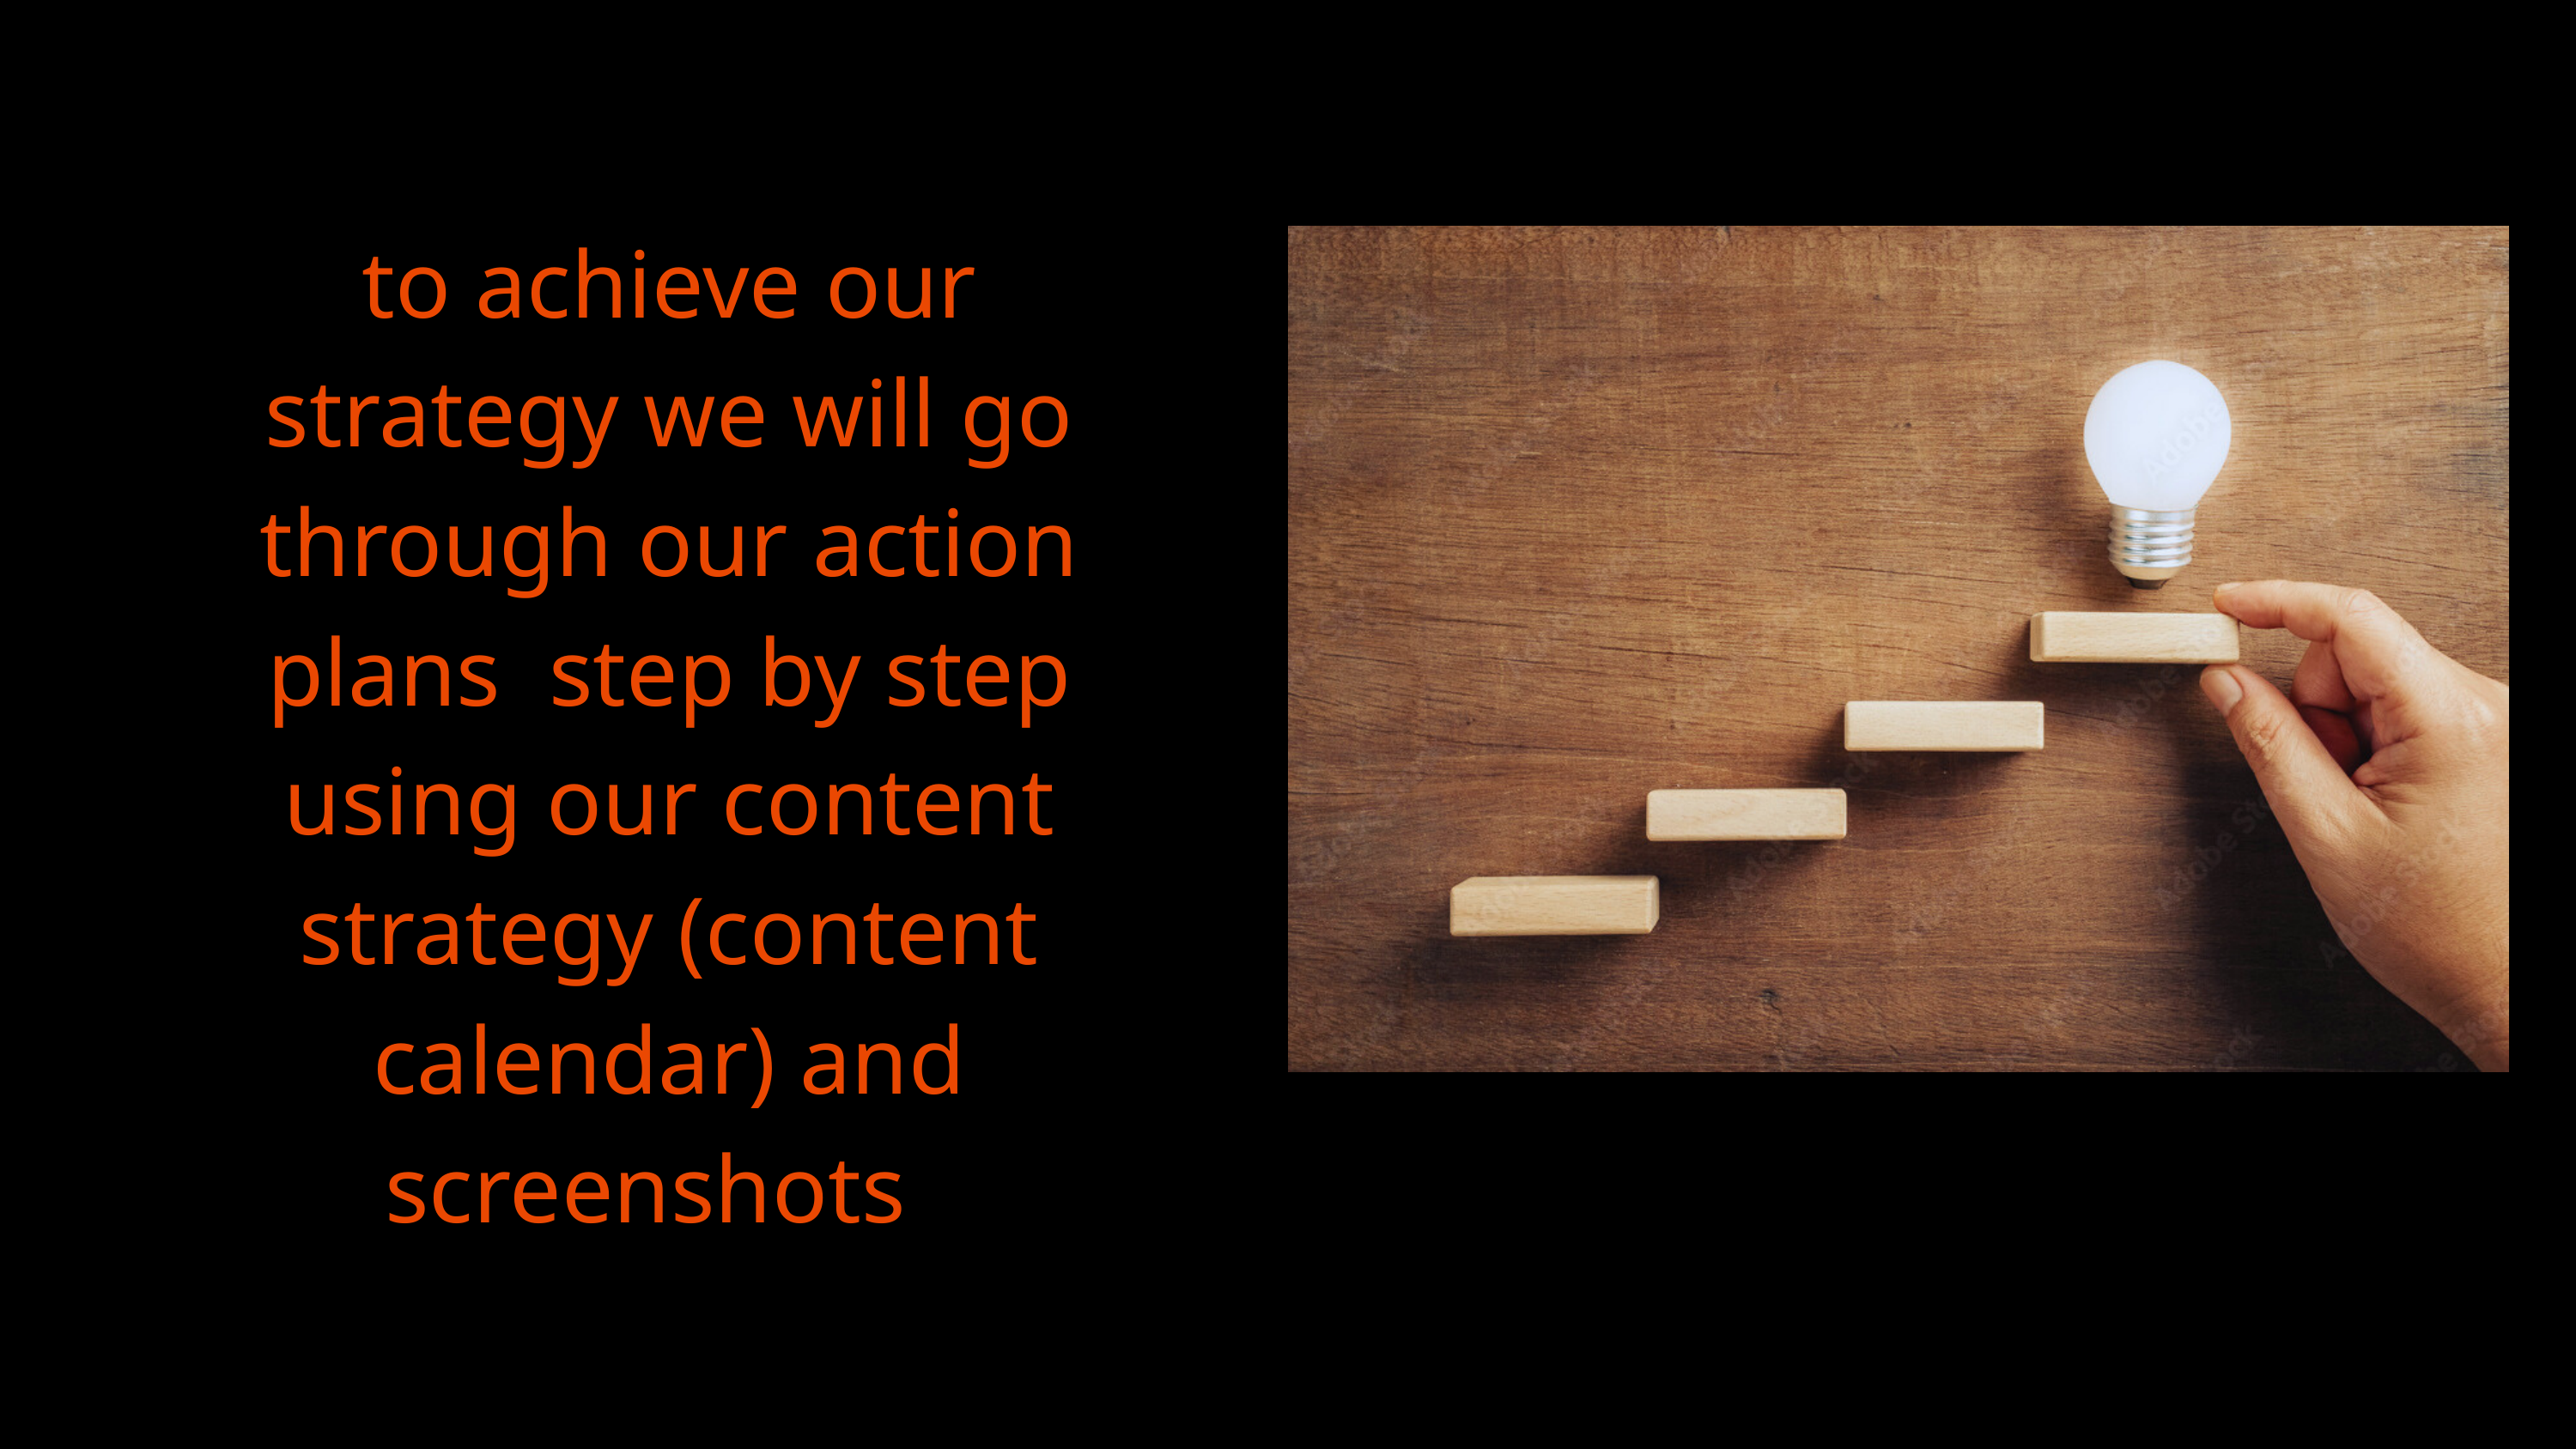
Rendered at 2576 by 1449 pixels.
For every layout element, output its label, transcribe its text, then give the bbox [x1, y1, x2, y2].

text_box [1288, 226, 2509, 1072]
text_box to achieve our strategy we will go through our action plans step by step using our content strategy (content calendar) and screenshots [234, 207, 1104, 1242]
